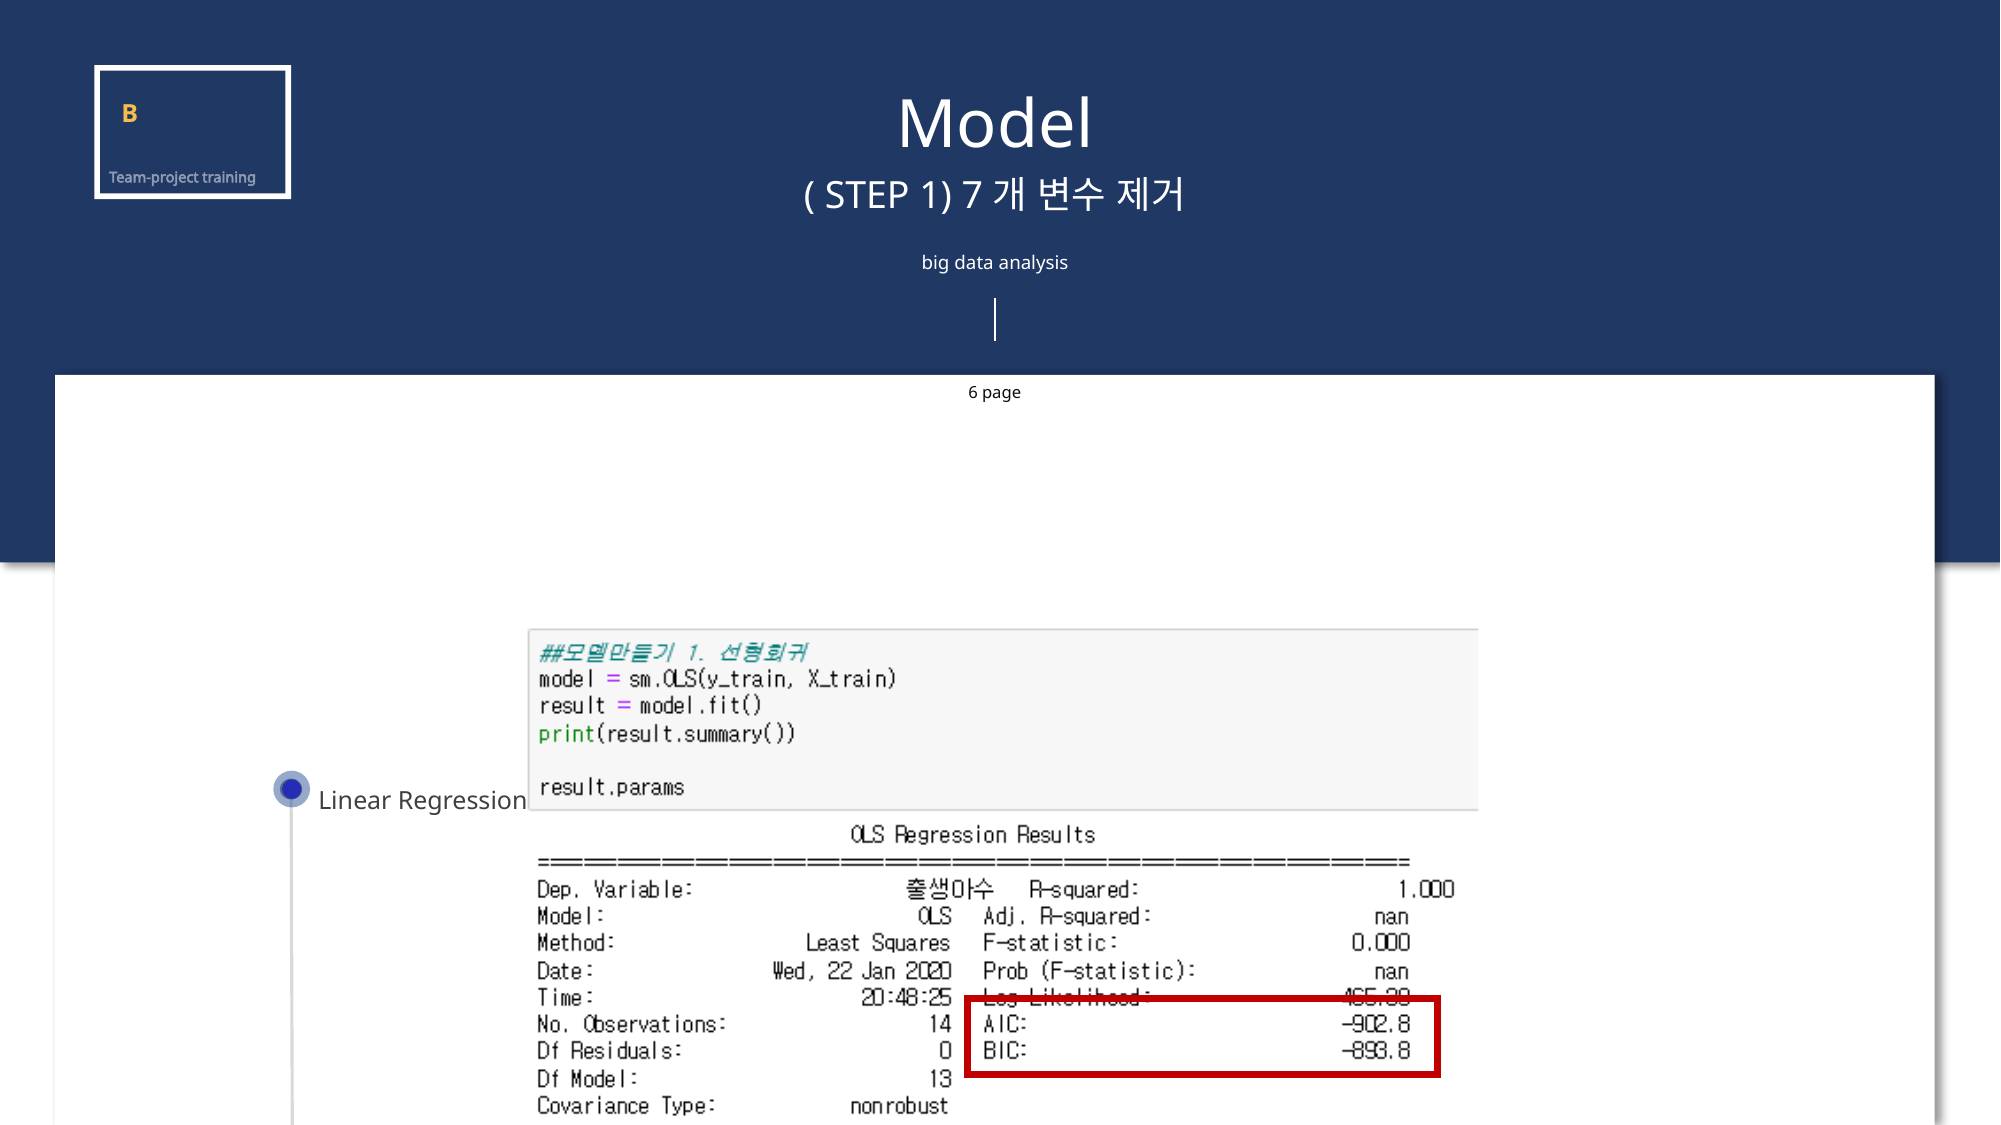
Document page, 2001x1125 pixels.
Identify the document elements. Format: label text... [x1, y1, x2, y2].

picture [521, 620, 1479, 1125]
text_box Model [850, 73, 1140, 163]
text_box ( STEP 1) 7개 변수 제거 [785, 163, 1205, 224]
text_box 6 page [850, 374, 1139, 410]
text_box big data analysis [850, 243, 1139, 281]
text_box Linear Regression [303, 776, 521, 822]
text_box [54, 374, 1936, 1125]
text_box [273, 770, 311, 808]
text_box [0, 0, 2000, 563]
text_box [94, 65, 324, 200]
